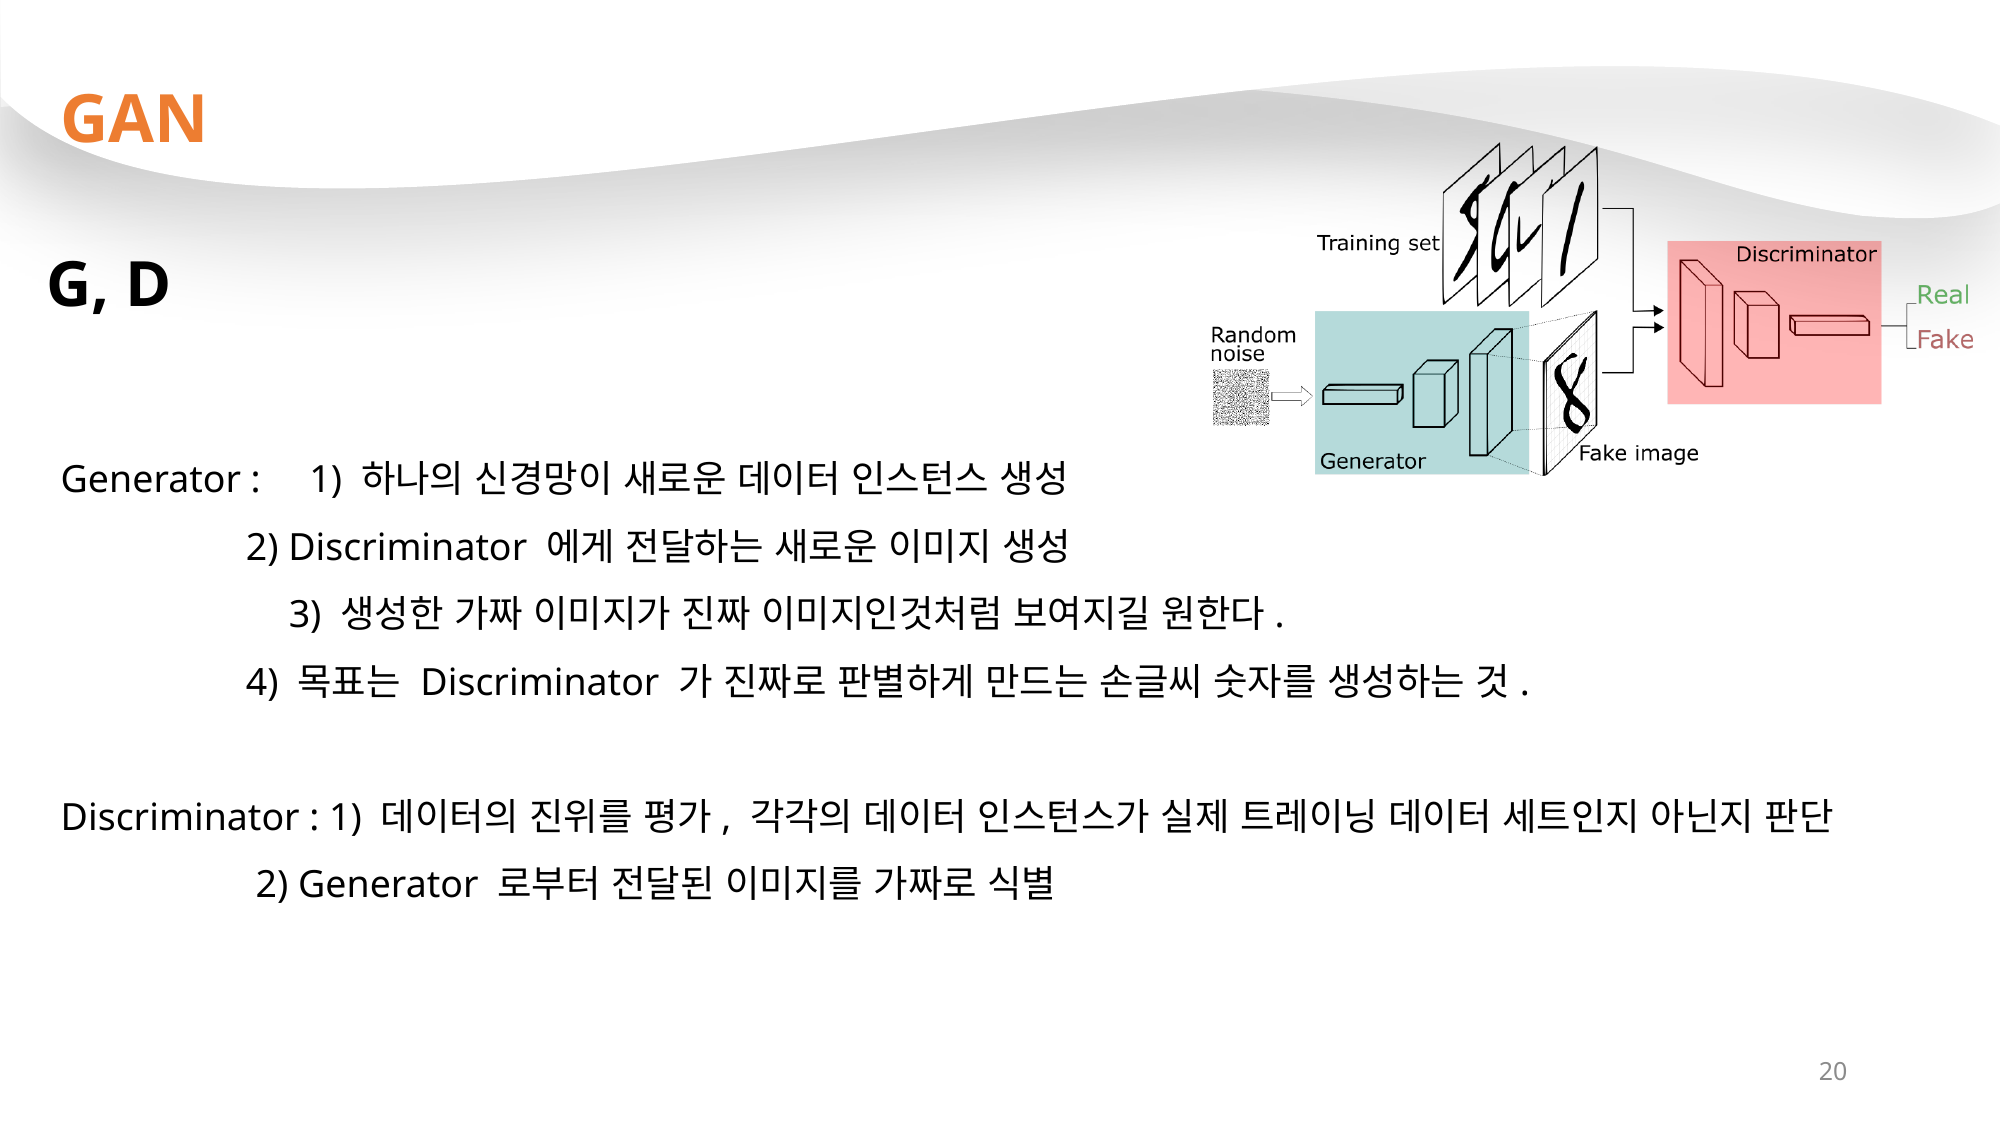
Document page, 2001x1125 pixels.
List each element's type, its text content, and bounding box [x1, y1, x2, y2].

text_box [0, 0, 2000, 219]
text_box Generator : 1) 하나의 신경망이 새로운 데이터 인스턴스 생성 2) Discriminator 에게 전달하는 새로운 이미지 생성 3) 생성한 가짜 이미지가 진짜 이미지인것처럼 보여지길 원한다. 4) 목표는 Discriminator 가 진짜로 판별하게 만드는 손글씨 숫자를 생성하는 것. Discriminator : 1) 데이터의 진위를 평가, 각각의 데이터 인스턴스가 실제 트레이닝 데이터 세트인지 아닌지 판단 2) Generator 로부터 전달된 이미지를 가짜로 식별 [45, 425, 1986, 913]
slide_number 20 [1412, 1042, 1863, 1103]
text_box G, D [31, 236, 1207, 327]
picture [1207, 142, 1973, 476]
